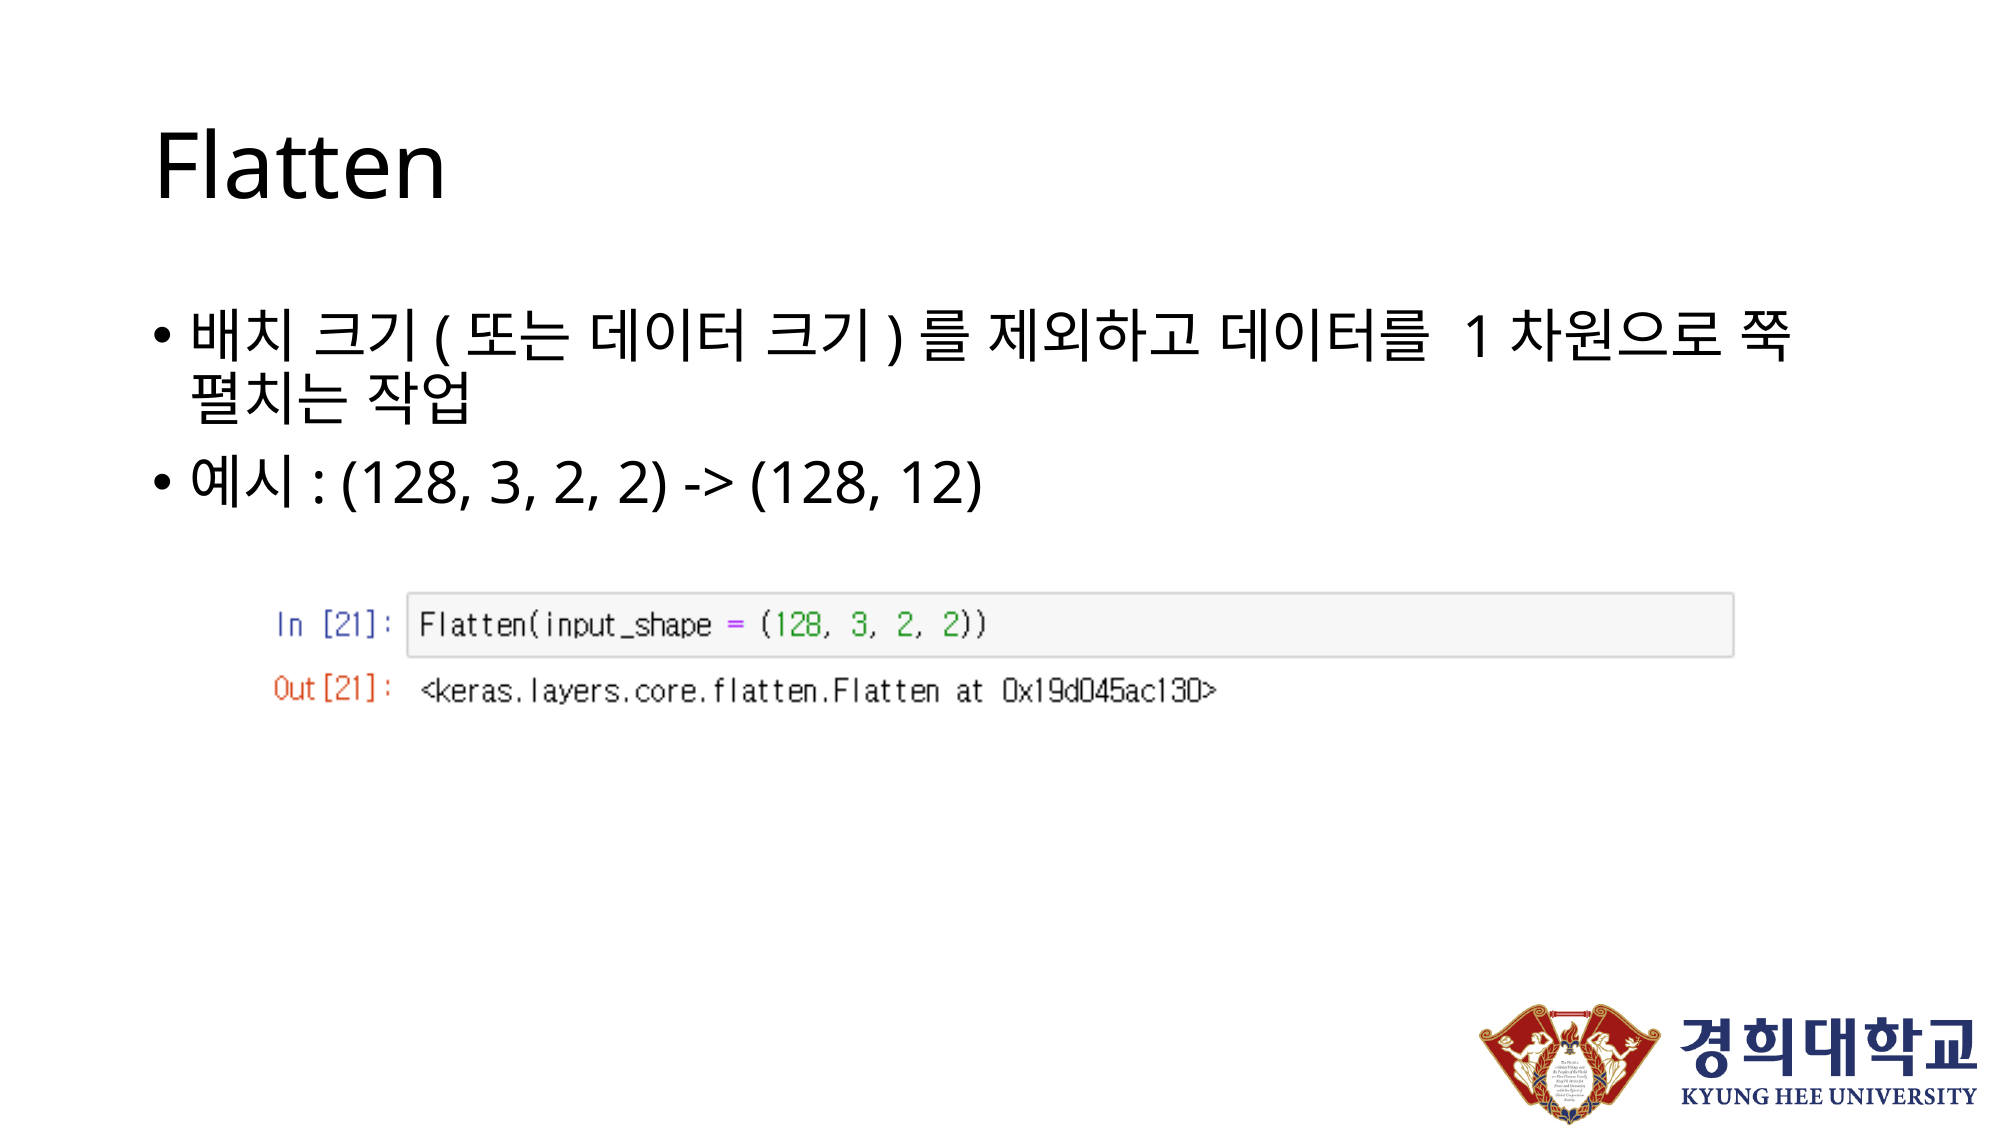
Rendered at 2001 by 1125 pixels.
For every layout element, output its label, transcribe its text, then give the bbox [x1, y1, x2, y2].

picture [1479, 1004, 1977, 1125]
title Flatten [137, 59, 1863, 278]
picture [256, 586, 1744, 718]
list 배치 크기(또는 데이터 크기)를 제외하고 데이터를 1차원으로 쭉 펼치는 작업 예시: (128, 3, 2, 2) -> (128, 12) [137, 299, 1863, 1014]
